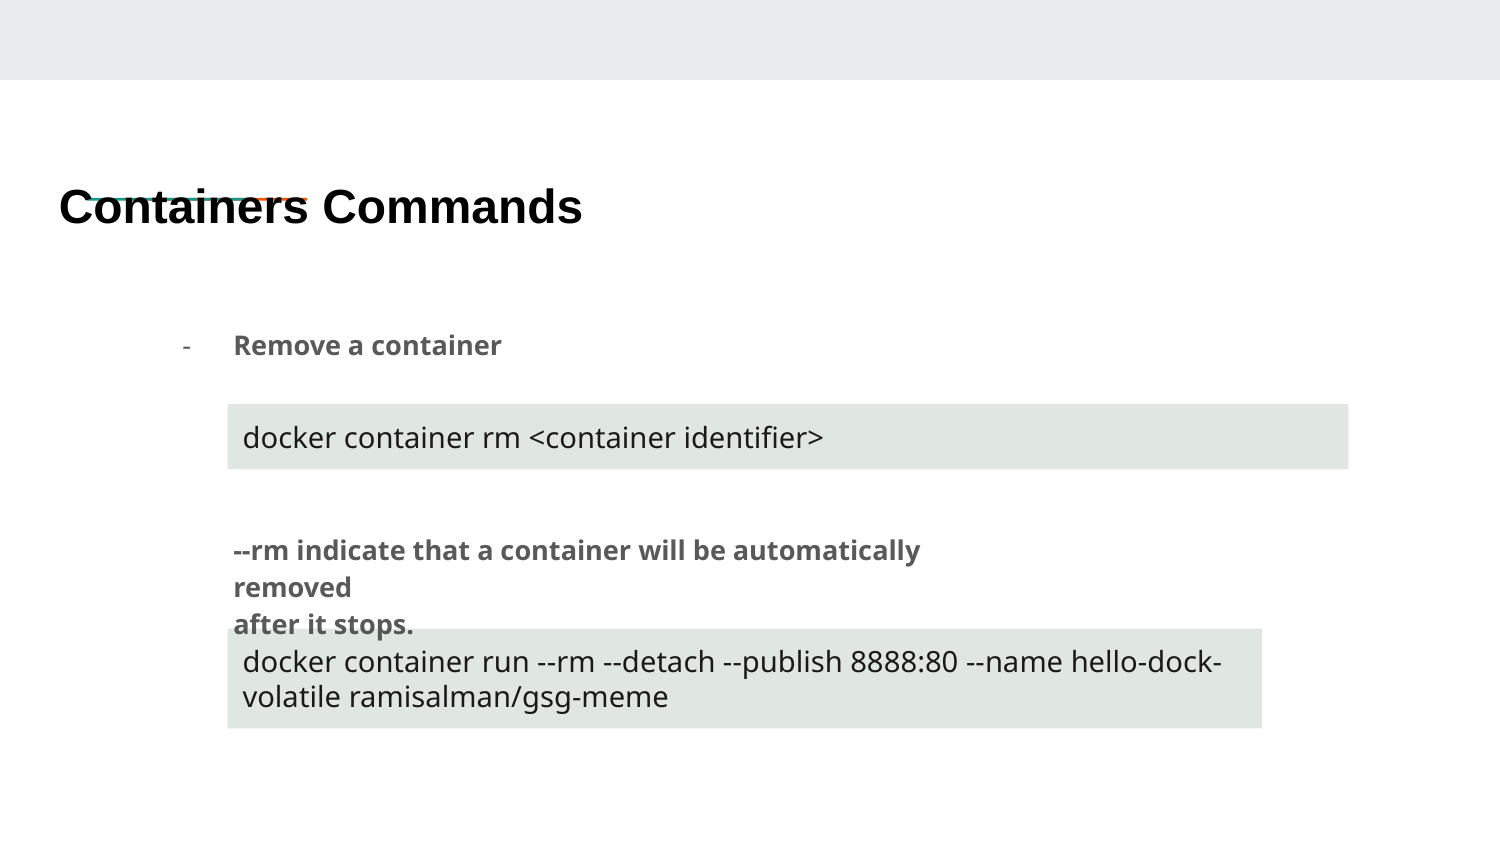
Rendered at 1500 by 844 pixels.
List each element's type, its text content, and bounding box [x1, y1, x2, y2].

text_box Remove a container [143, 308, 997, 377]
text_box docker container run --rm --detach --publish 8888:80 --name hello-dock-volatile ramisalman/gsg-meme [227, 628, 1263, 729]
title Containers Commands [43, 152, 614, 319]
text_box docker container rm <container identifier> [227, 404, 1349, 470]
text_box --rm indicate that a container will be automatically removed after it stops. [143, 513, 997, 656]
